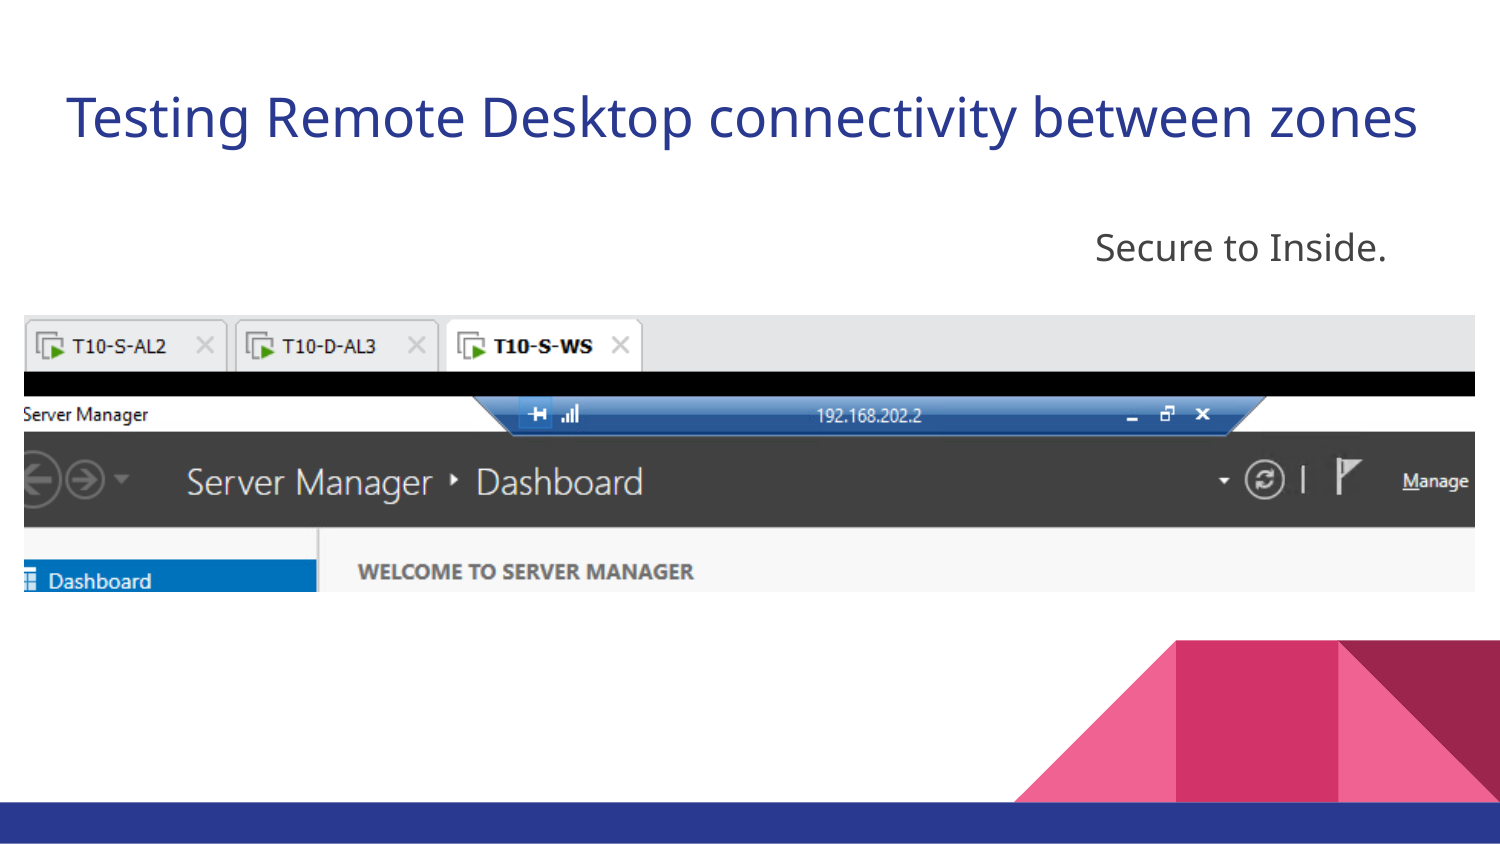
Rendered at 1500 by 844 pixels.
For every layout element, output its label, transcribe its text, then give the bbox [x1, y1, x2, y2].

list Secure to Inside. [1080, 201, 1449, 291]
picture [24, 315, 1476, 592]
title Testing Remote Desktop connectivity between zones [51, 67, 1449, 167]
